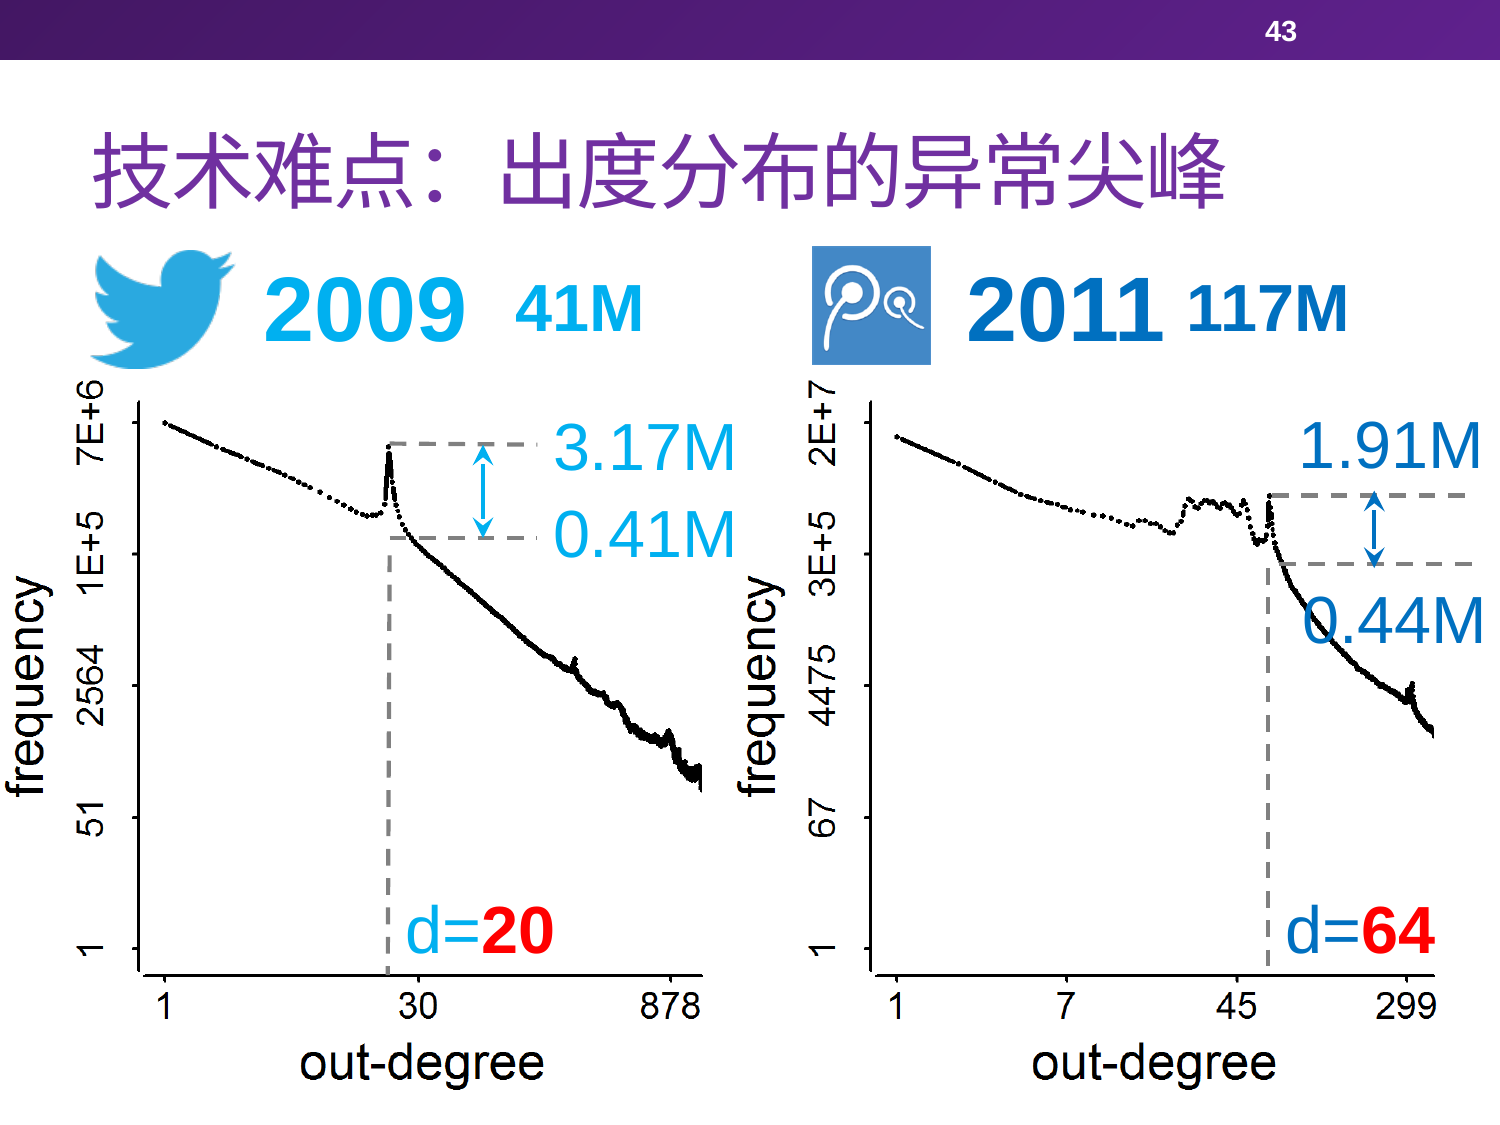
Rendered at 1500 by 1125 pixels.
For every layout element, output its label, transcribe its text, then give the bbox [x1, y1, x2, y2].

text_box 2009 [248, 242, 484, 354]
title 技术难点：出度分布的异常尖峰 [75, 87, 1425, 250]
text_box 117M [1171, 257, 1365, 353]
picture [0, 245, 1500, 1125]
slide_number 43 [1250, 3, 1425, 57]
text_box 2011 [951, 242, 1181, 354]
text_box 41M [500, 257, 661, 353]
